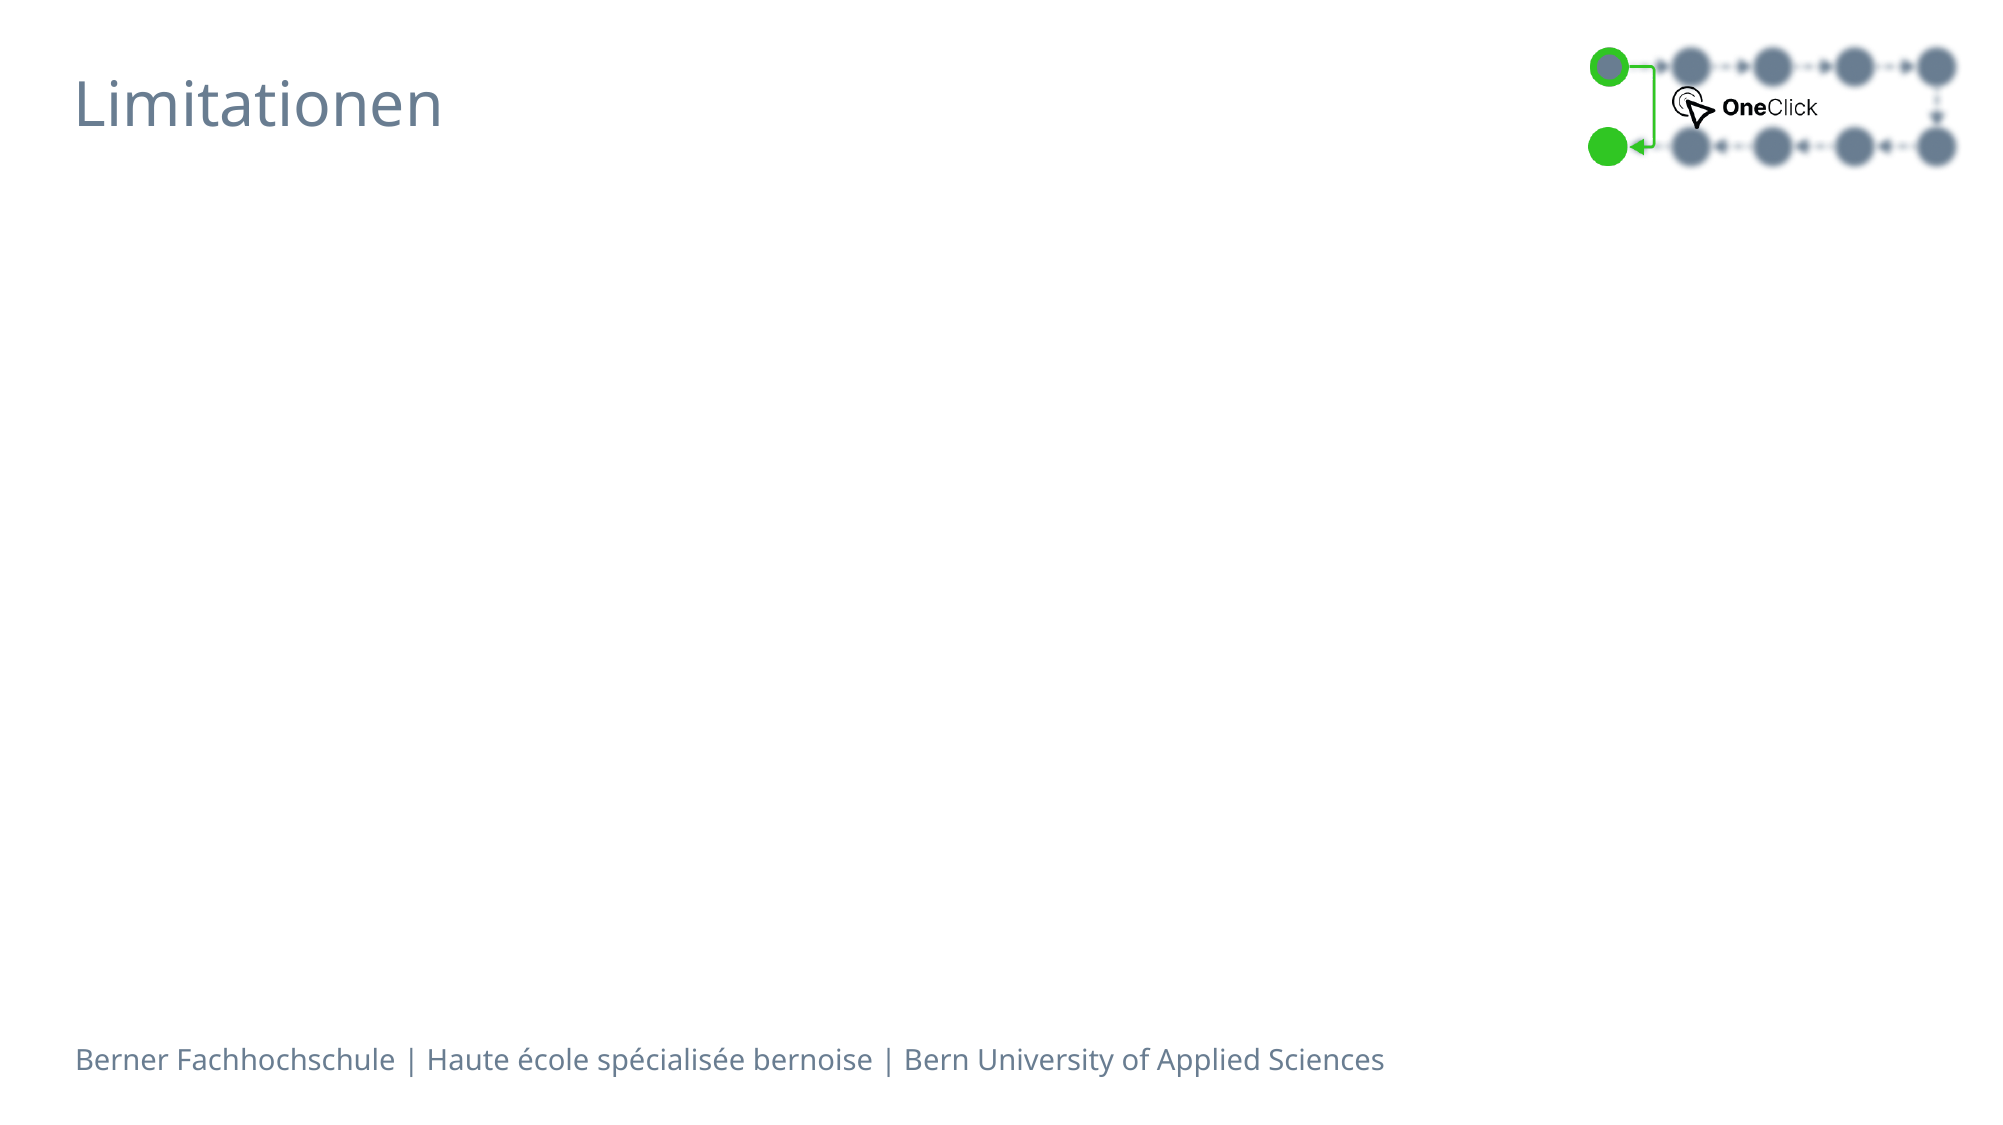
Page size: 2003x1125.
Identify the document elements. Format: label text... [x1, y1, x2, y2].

picture [1588, 39, 1964, 174]
title Limitationen [73, 64, 1583, 149]
